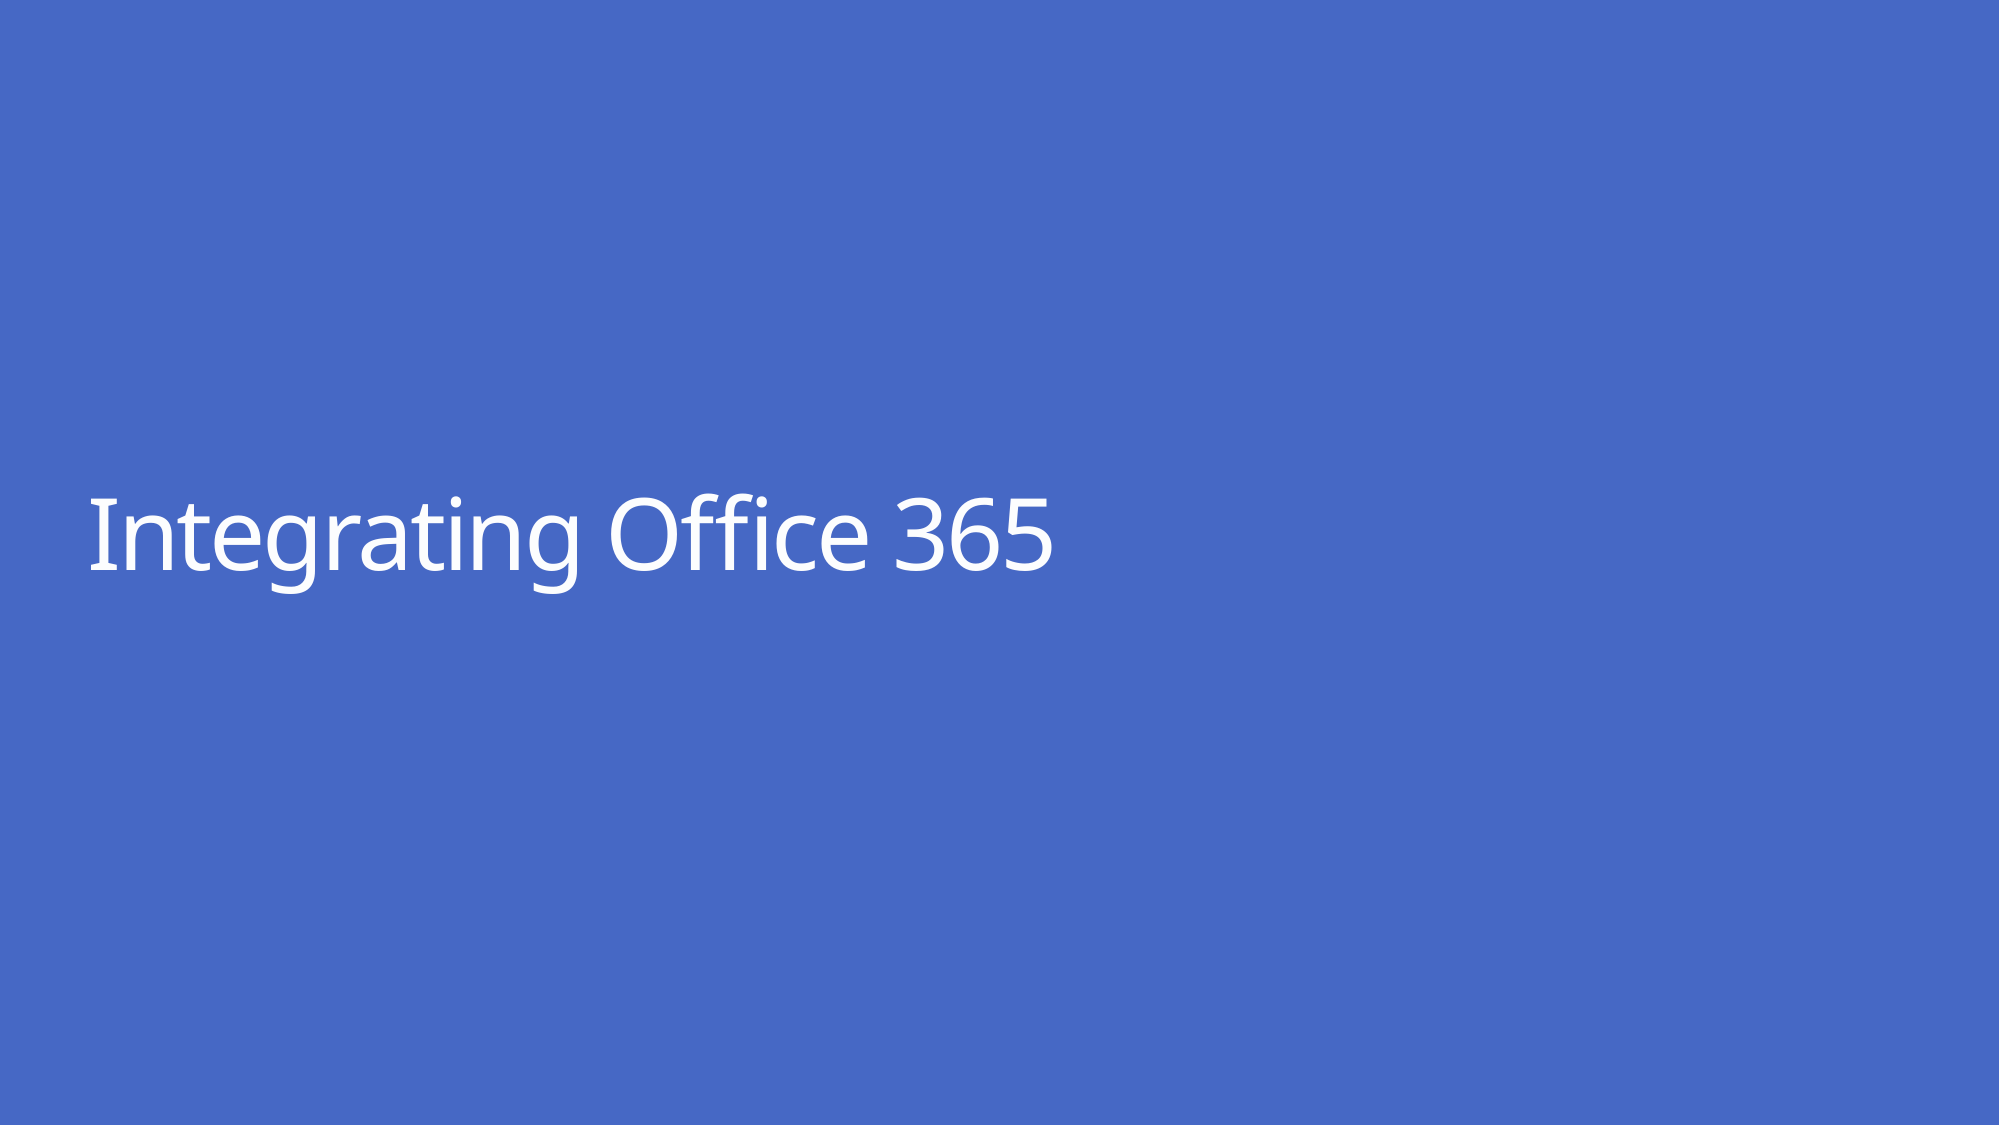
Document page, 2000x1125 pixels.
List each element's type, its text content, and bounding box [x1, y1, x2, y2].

title Integrating Office 365 [87, 379, 1912, 697]
